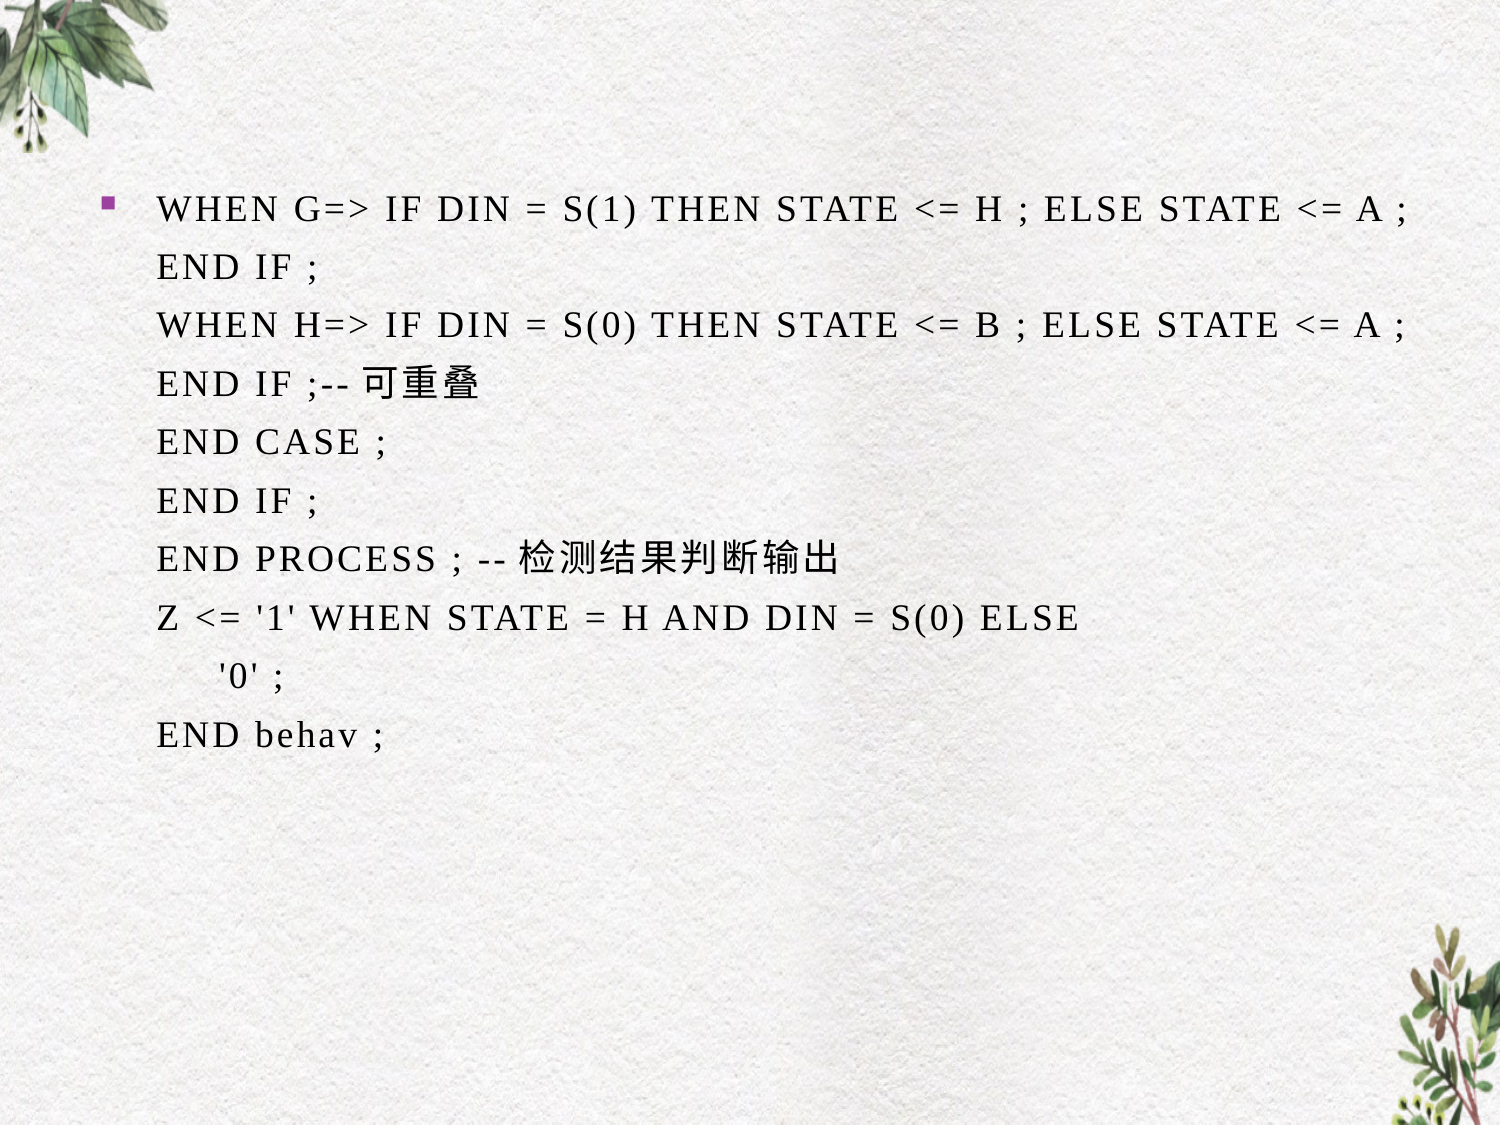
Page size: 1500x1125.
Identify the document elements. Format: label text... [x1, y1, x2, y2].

picture [0, 0, 1500, 1125]
list WHEN G=> IF DIN = S(1) THEN STATE <= H ; ELSE STATE <= A ; END IF ; WHEN H=> IF DIN = S(0) THEN STATE <= B ; ELSE STATE <= A ; END IF ;--可重叠 END CASE ; END IF ; END PROCESS ; --检测结果判断输出 Z <= '1' WHEN STATE = H AND DIN = S(0) ELSE '0' ; END behav ; [84, 162, 1436, 838]
